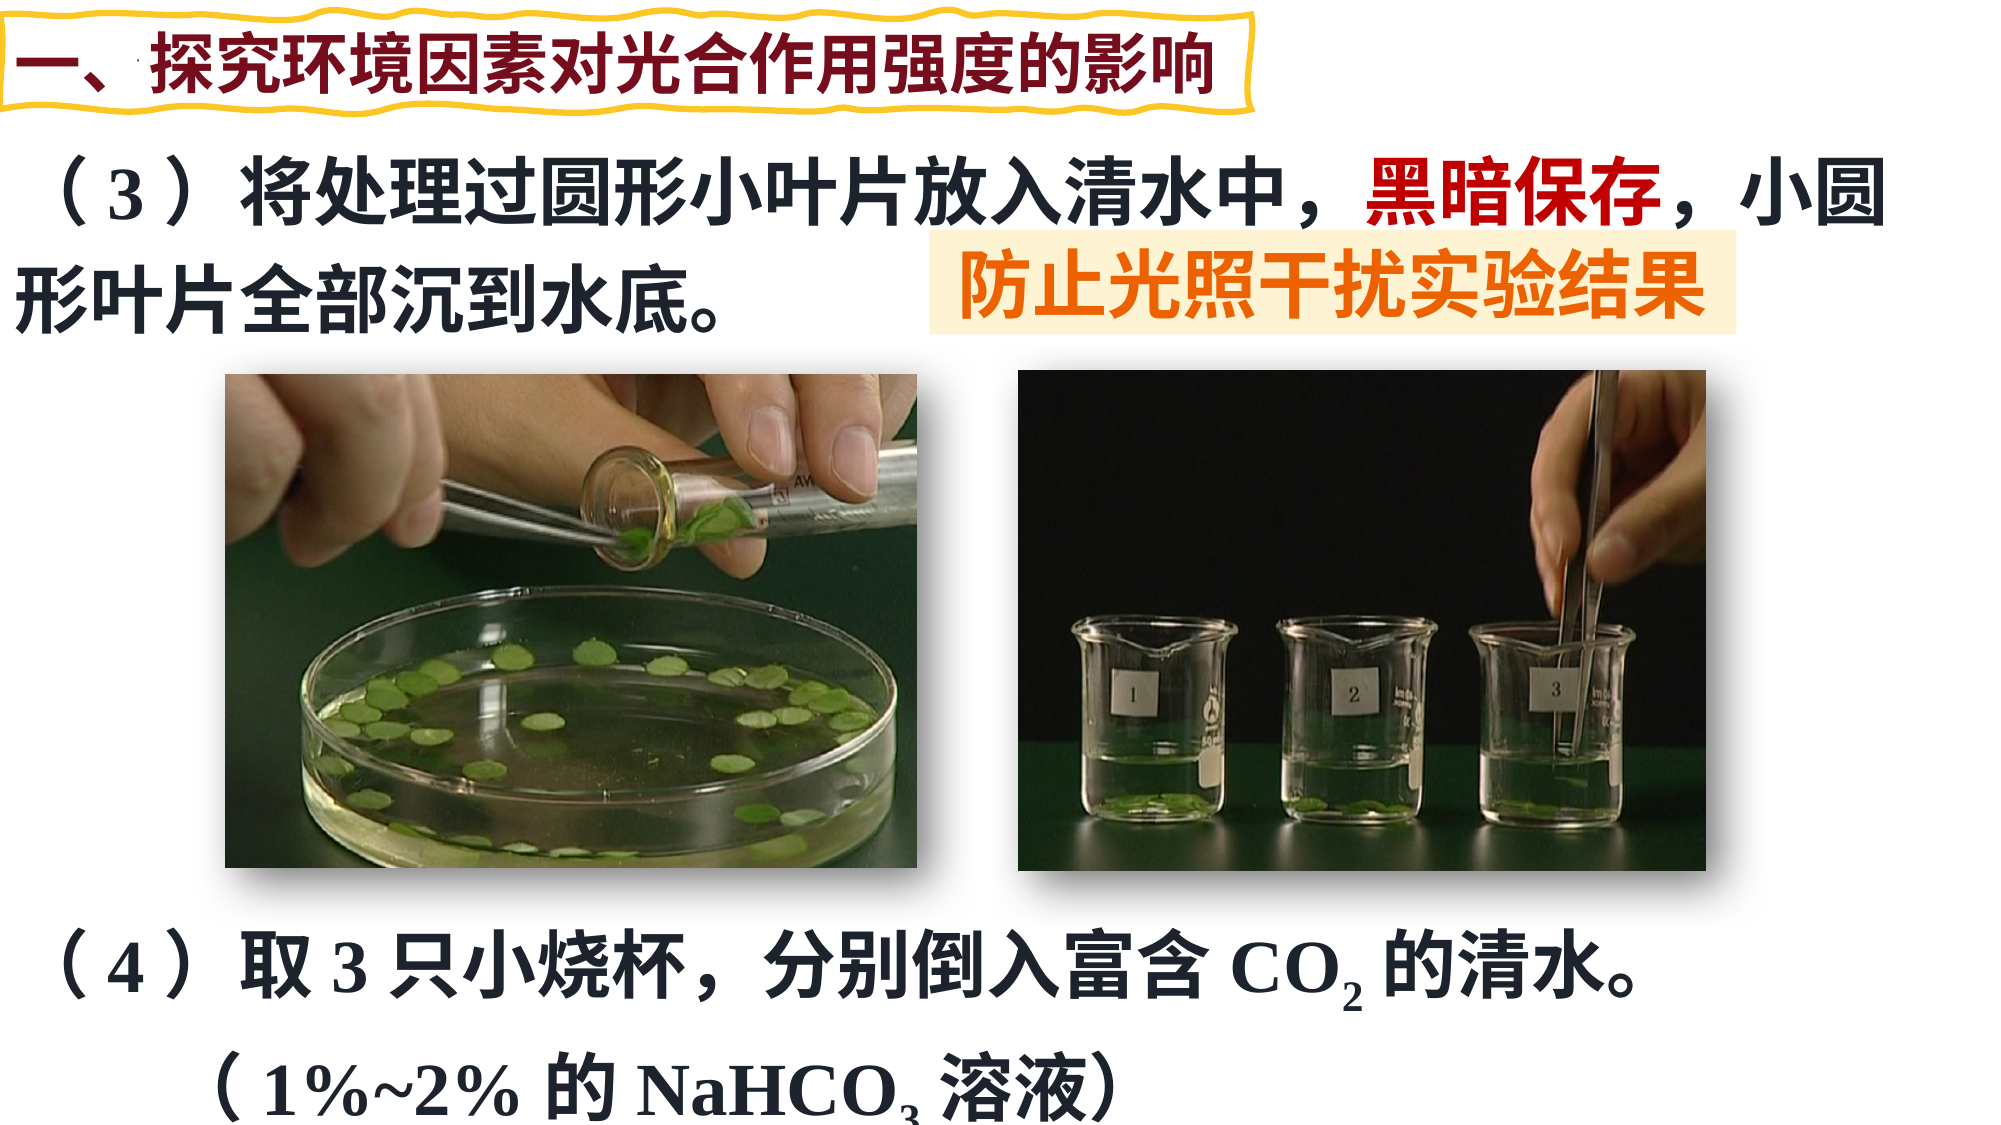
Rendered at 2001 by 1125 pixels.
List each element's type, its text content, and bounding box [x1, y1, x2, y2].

text_box （4）取3只小烧杯，分别倒入富含CO2的清水。 （1%~2%的NaHCO3溶液） [0, 889, 1737, 1125]
text_box 防止光照干扰实验结果 [929, 229, 1737, 335]
picture [225, 374, 917, 868]
picture [1018, 370, 1706, 871]
text_box 一、探究环境因素对光合作用强度的影响 [0, 9, 1253, 115]
text_box （3）将处理过圆形小叶片放入清水中，黑暗保存，小圆形叶片全部沉到水底。 [0, 118, 1927, 350]
